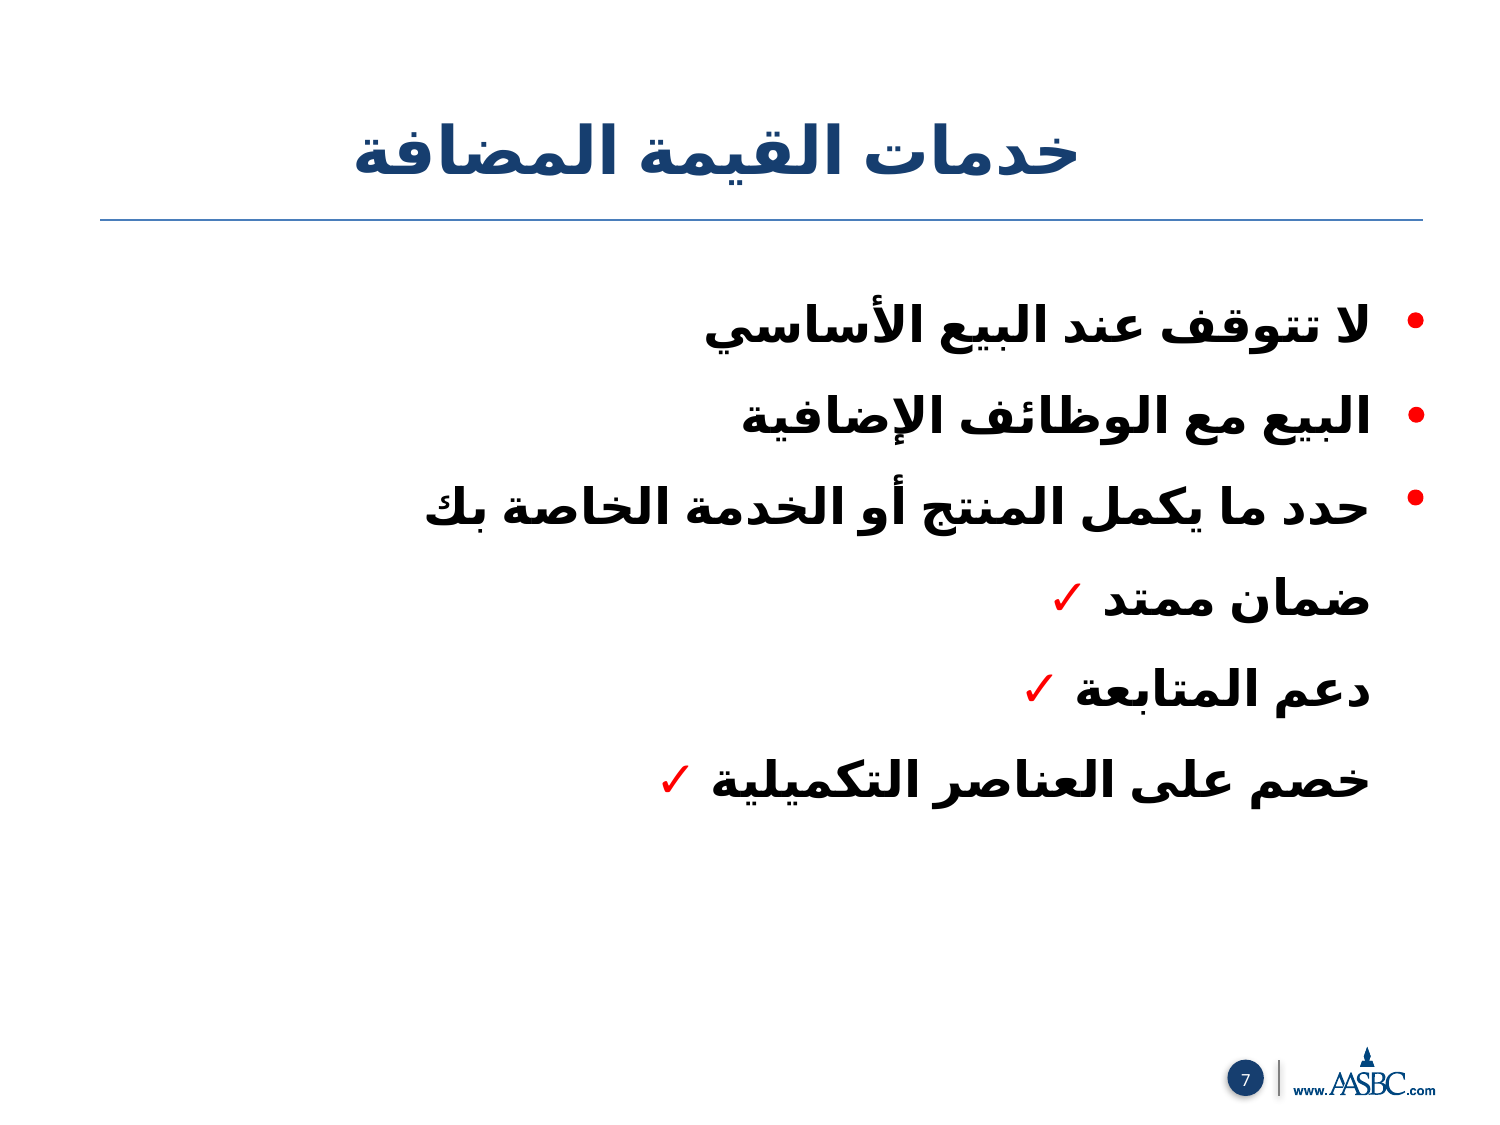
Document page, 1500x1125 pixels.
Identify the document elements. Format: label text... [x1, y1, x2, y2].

text_box خدمات القيمة المضافة [64, 100, 1388, 250]
text_box [1408, 406, 1425, 423]
text_box لا تتوقف عند البيع الأساسي البيع مع الوظائف الإضافية حدد ما يكمل المنتج أو الخدمة الخاصة بك ✓ ضمان ممتد ✓ دعم المتابعة ✓ خصم على العناصر التكميلية [100, 278, 1388, 1012]
text_box [1407, 312, 1424, 329]
text_box [1407, 489, 1424, 506]
